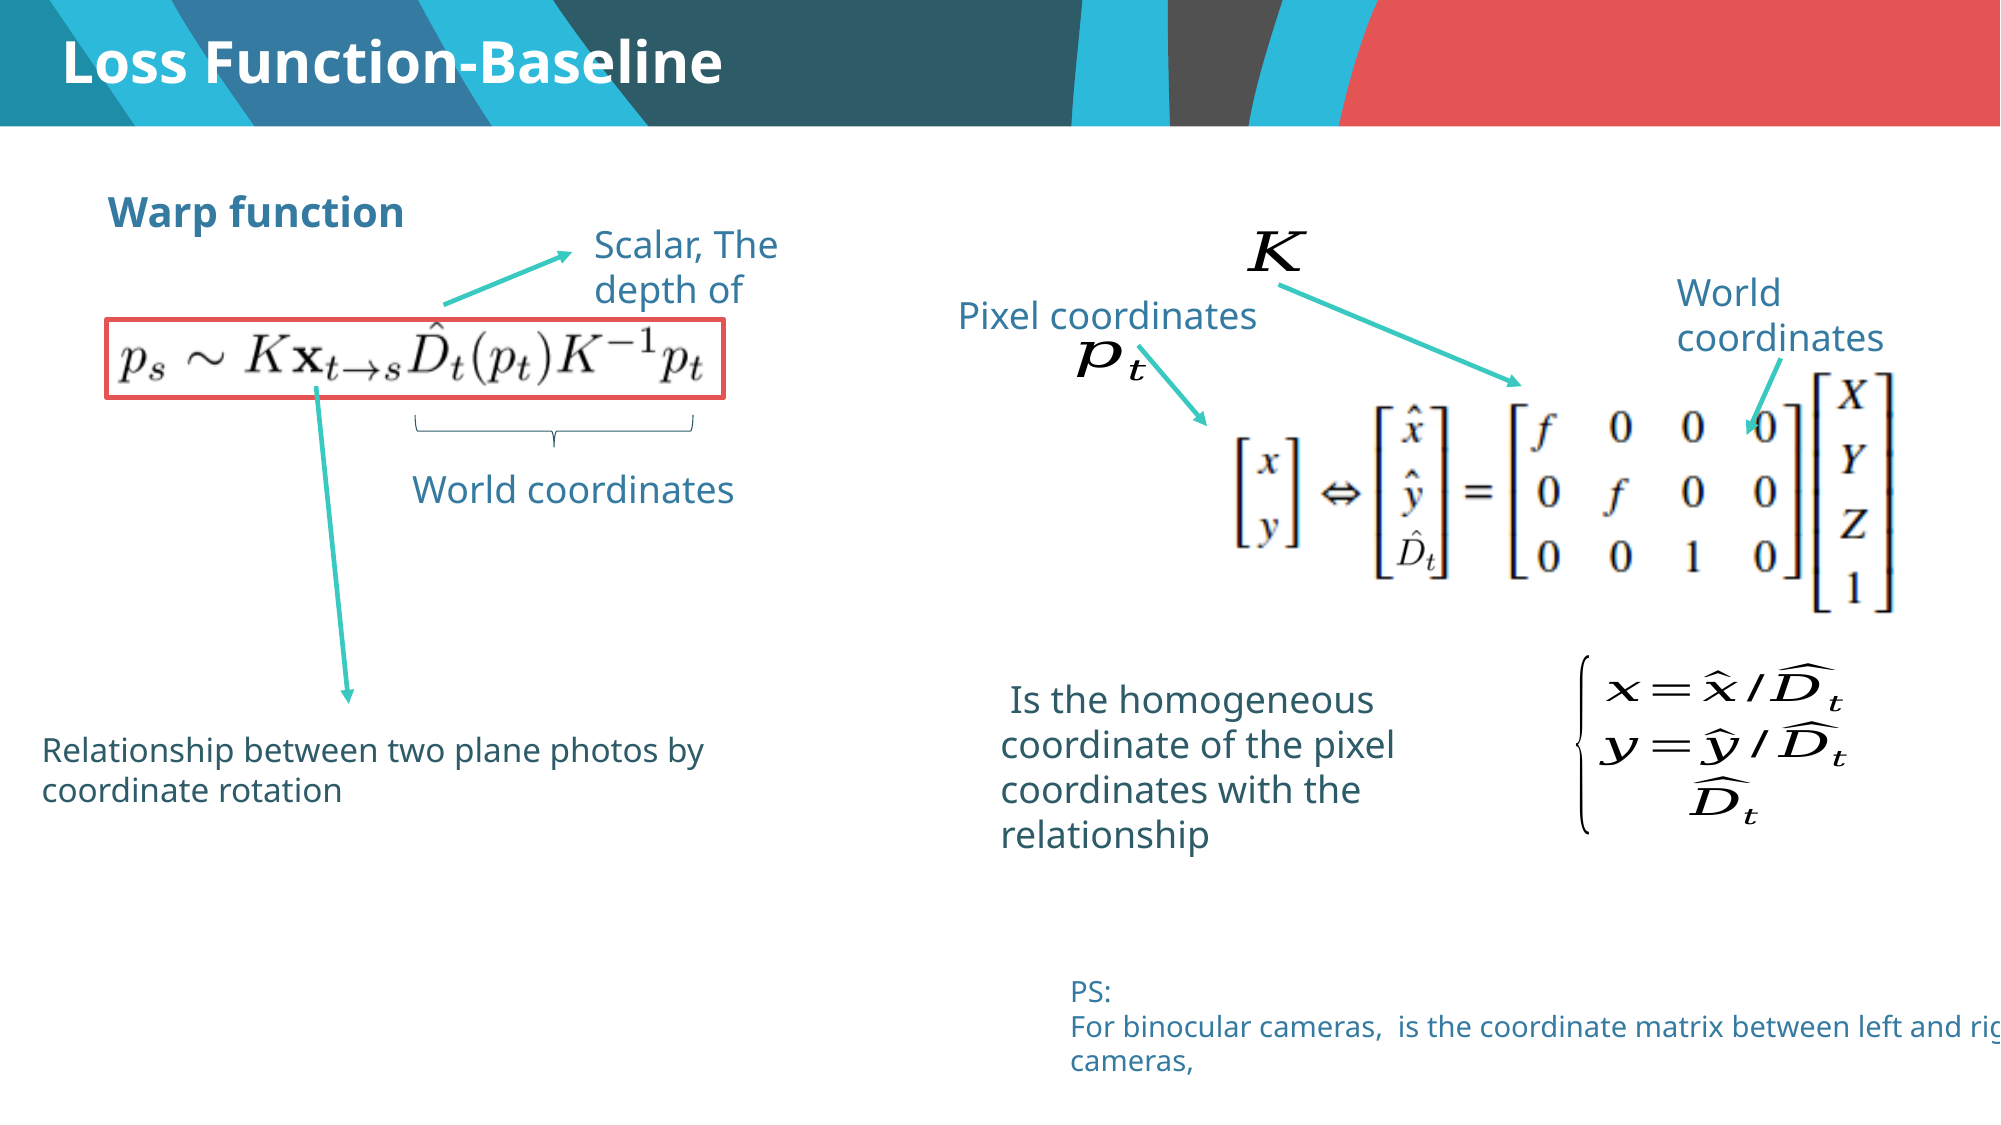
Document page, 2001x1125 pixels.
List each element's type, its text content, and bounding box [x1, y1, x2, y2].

picture [108, 321, 722, 396]
text_box World coordinates [397, 458, 779, 519]
picture [1207, 362, 1945, 645]
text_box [1278, 284, 1522, 387]
text_box Warp function [93, 178, 444, 244]
text_box World coordinates [1661, 262, 1900, 362]
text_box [443, 251, 573, 305]
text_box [1138, 345, 1208, 427]
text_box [1746, 358, 1781, 436]
list Loss Function-Baseline [46, 16, 1319, 113]
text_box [315, 386, 349, 704]
text_box Pixel coordinates [942, 284, 1273, 345]
text_box [414, 414, 694, 448]
